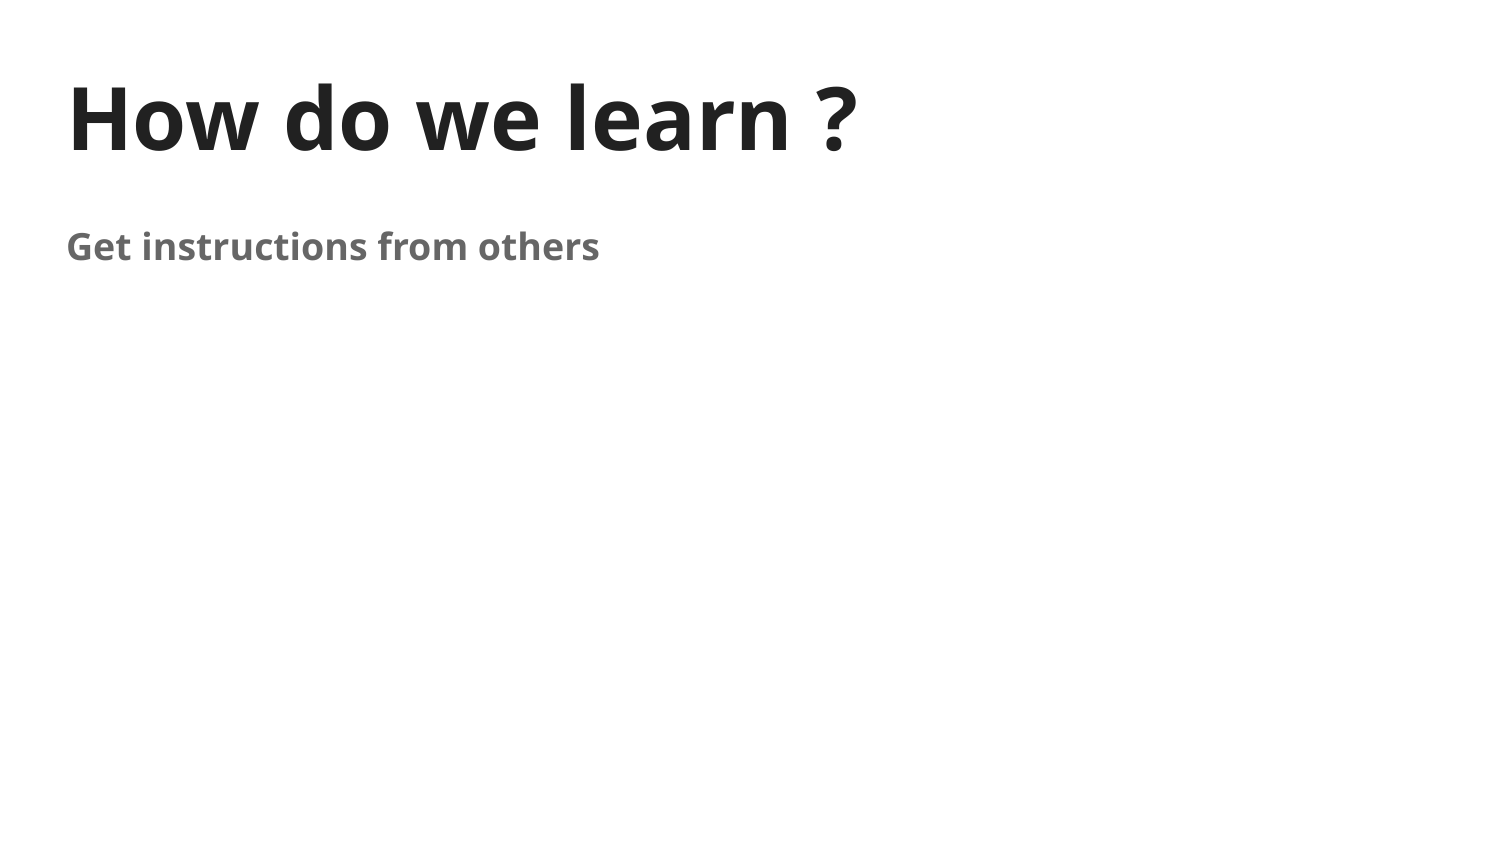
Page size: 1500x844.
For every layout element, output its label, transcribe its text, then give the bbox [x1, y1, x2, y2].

title How do we learn ? [51, 48, 1449, 180]
list Get instructions from others [51, 201, 1449, 750]
